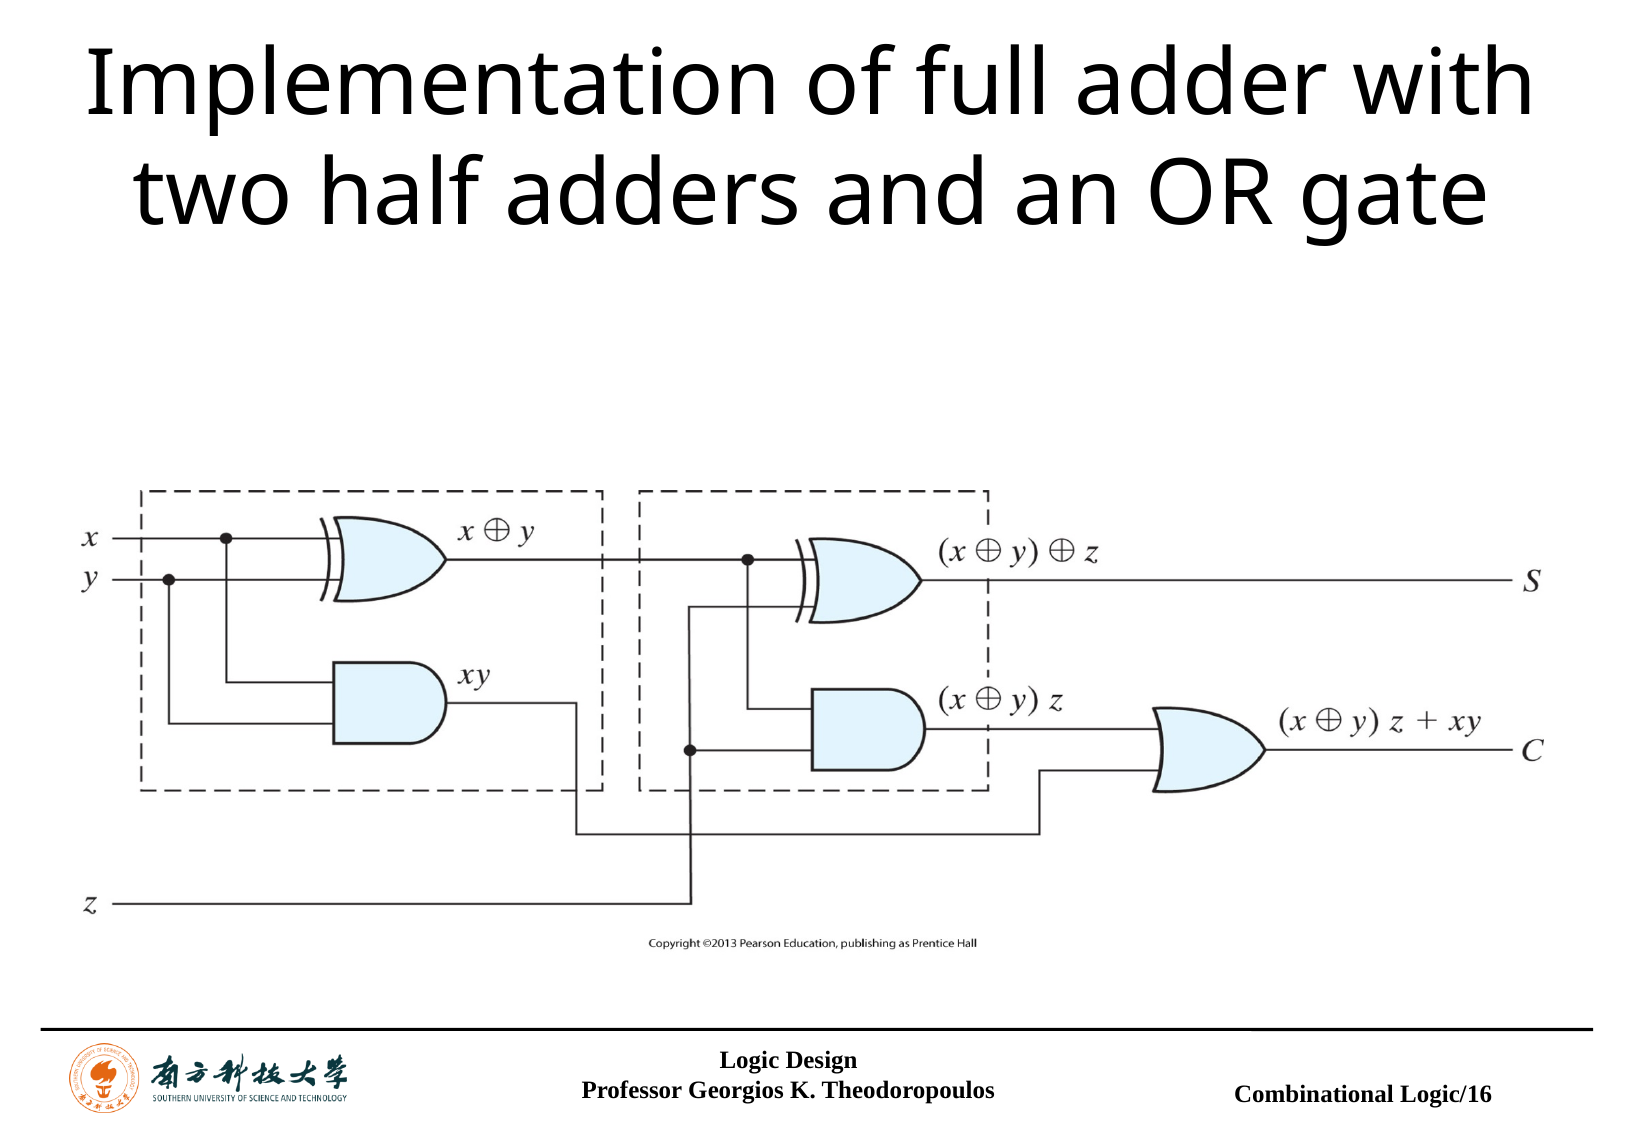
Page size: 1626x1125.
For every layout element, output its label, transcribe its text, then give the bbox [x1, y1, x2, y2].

picture [69, 1043, 347, 1113]
title Implementation of full adder with two half adders and an OR gate [0, 85, 1625, 180]
picture [80, 490, 1544, 971]
